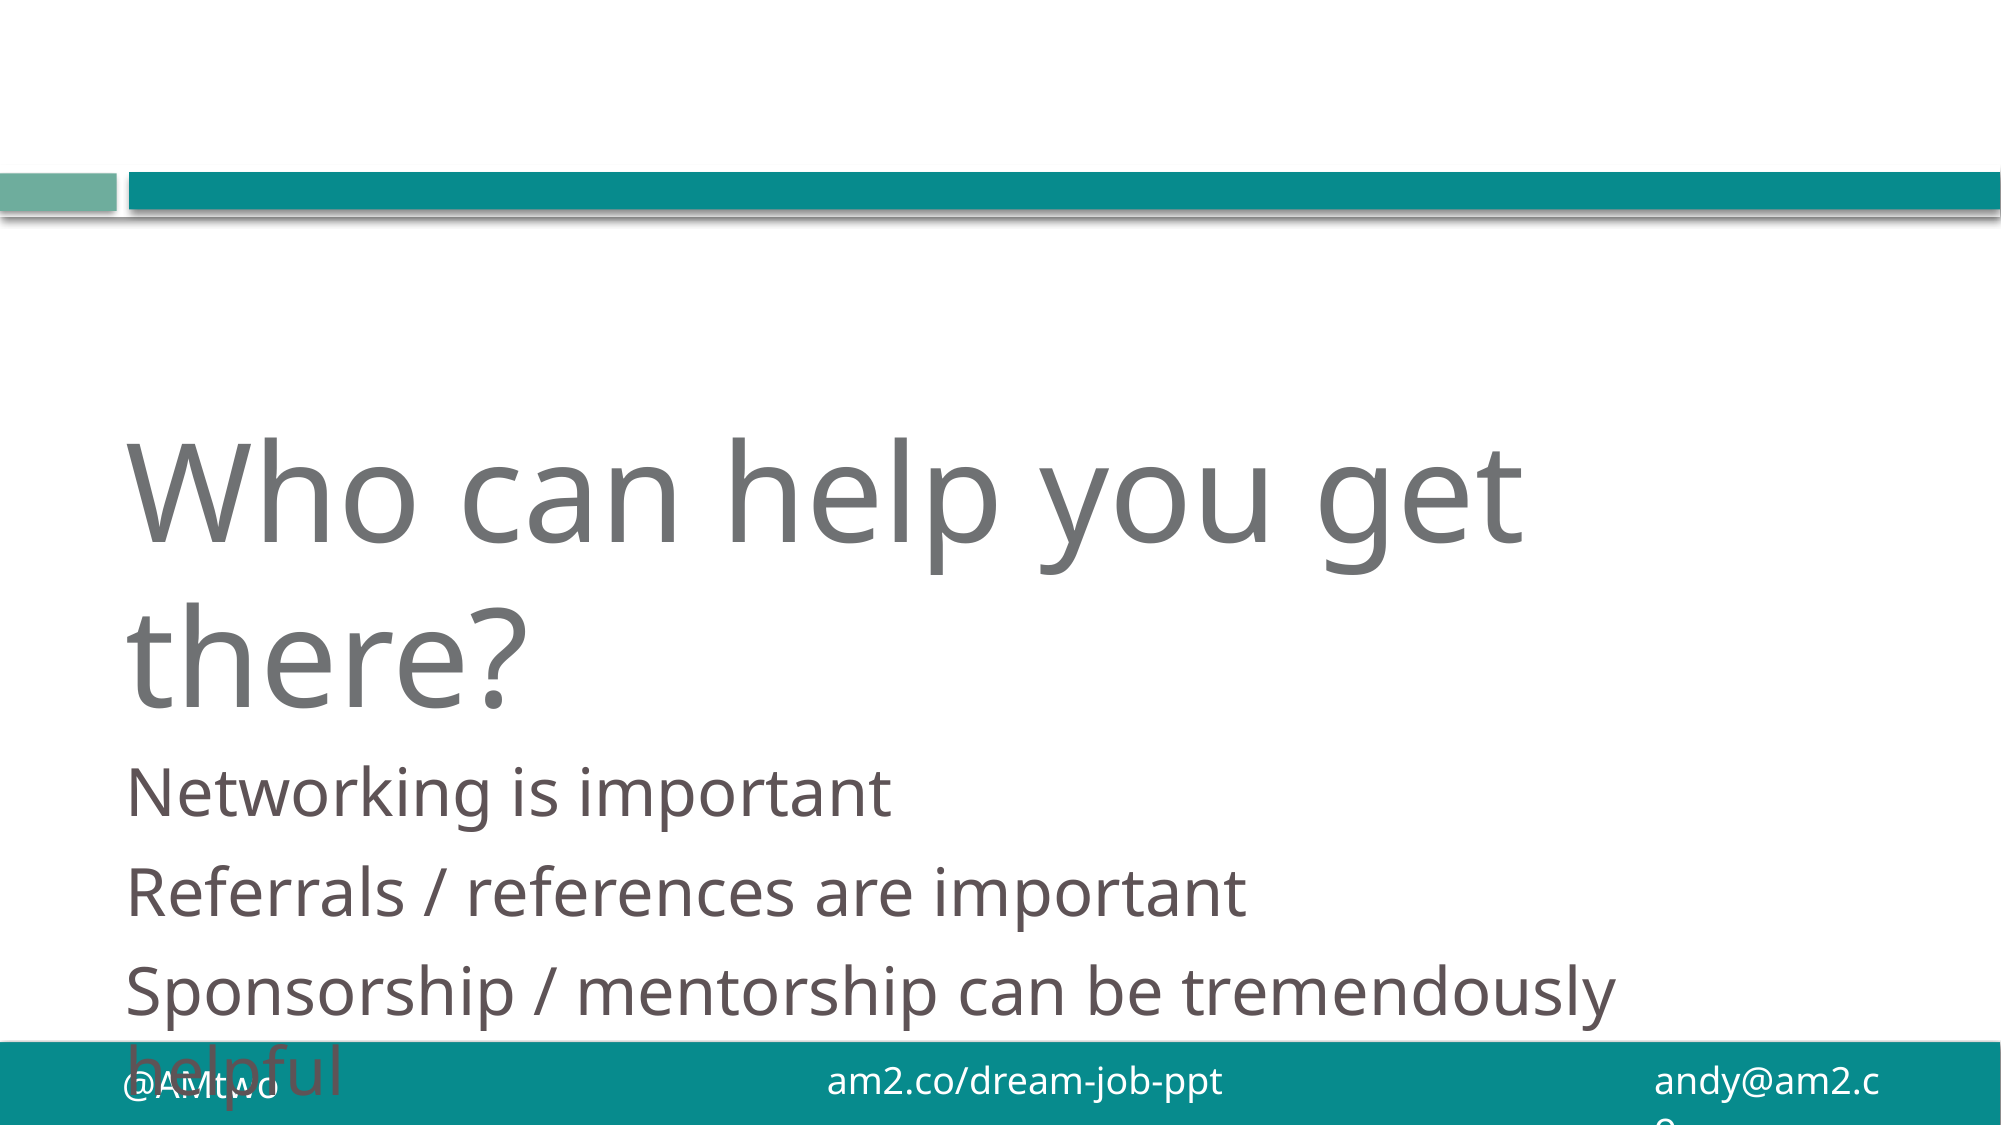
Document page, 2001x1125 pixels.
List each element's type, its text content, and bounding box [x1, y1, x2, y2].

list Networking is important Referrals / references are important Sponsorship / mentorship can be tremendously helpful [111, 742, 1841, 991]
title Who can help you get there? [111, 316, 1889, 743]
